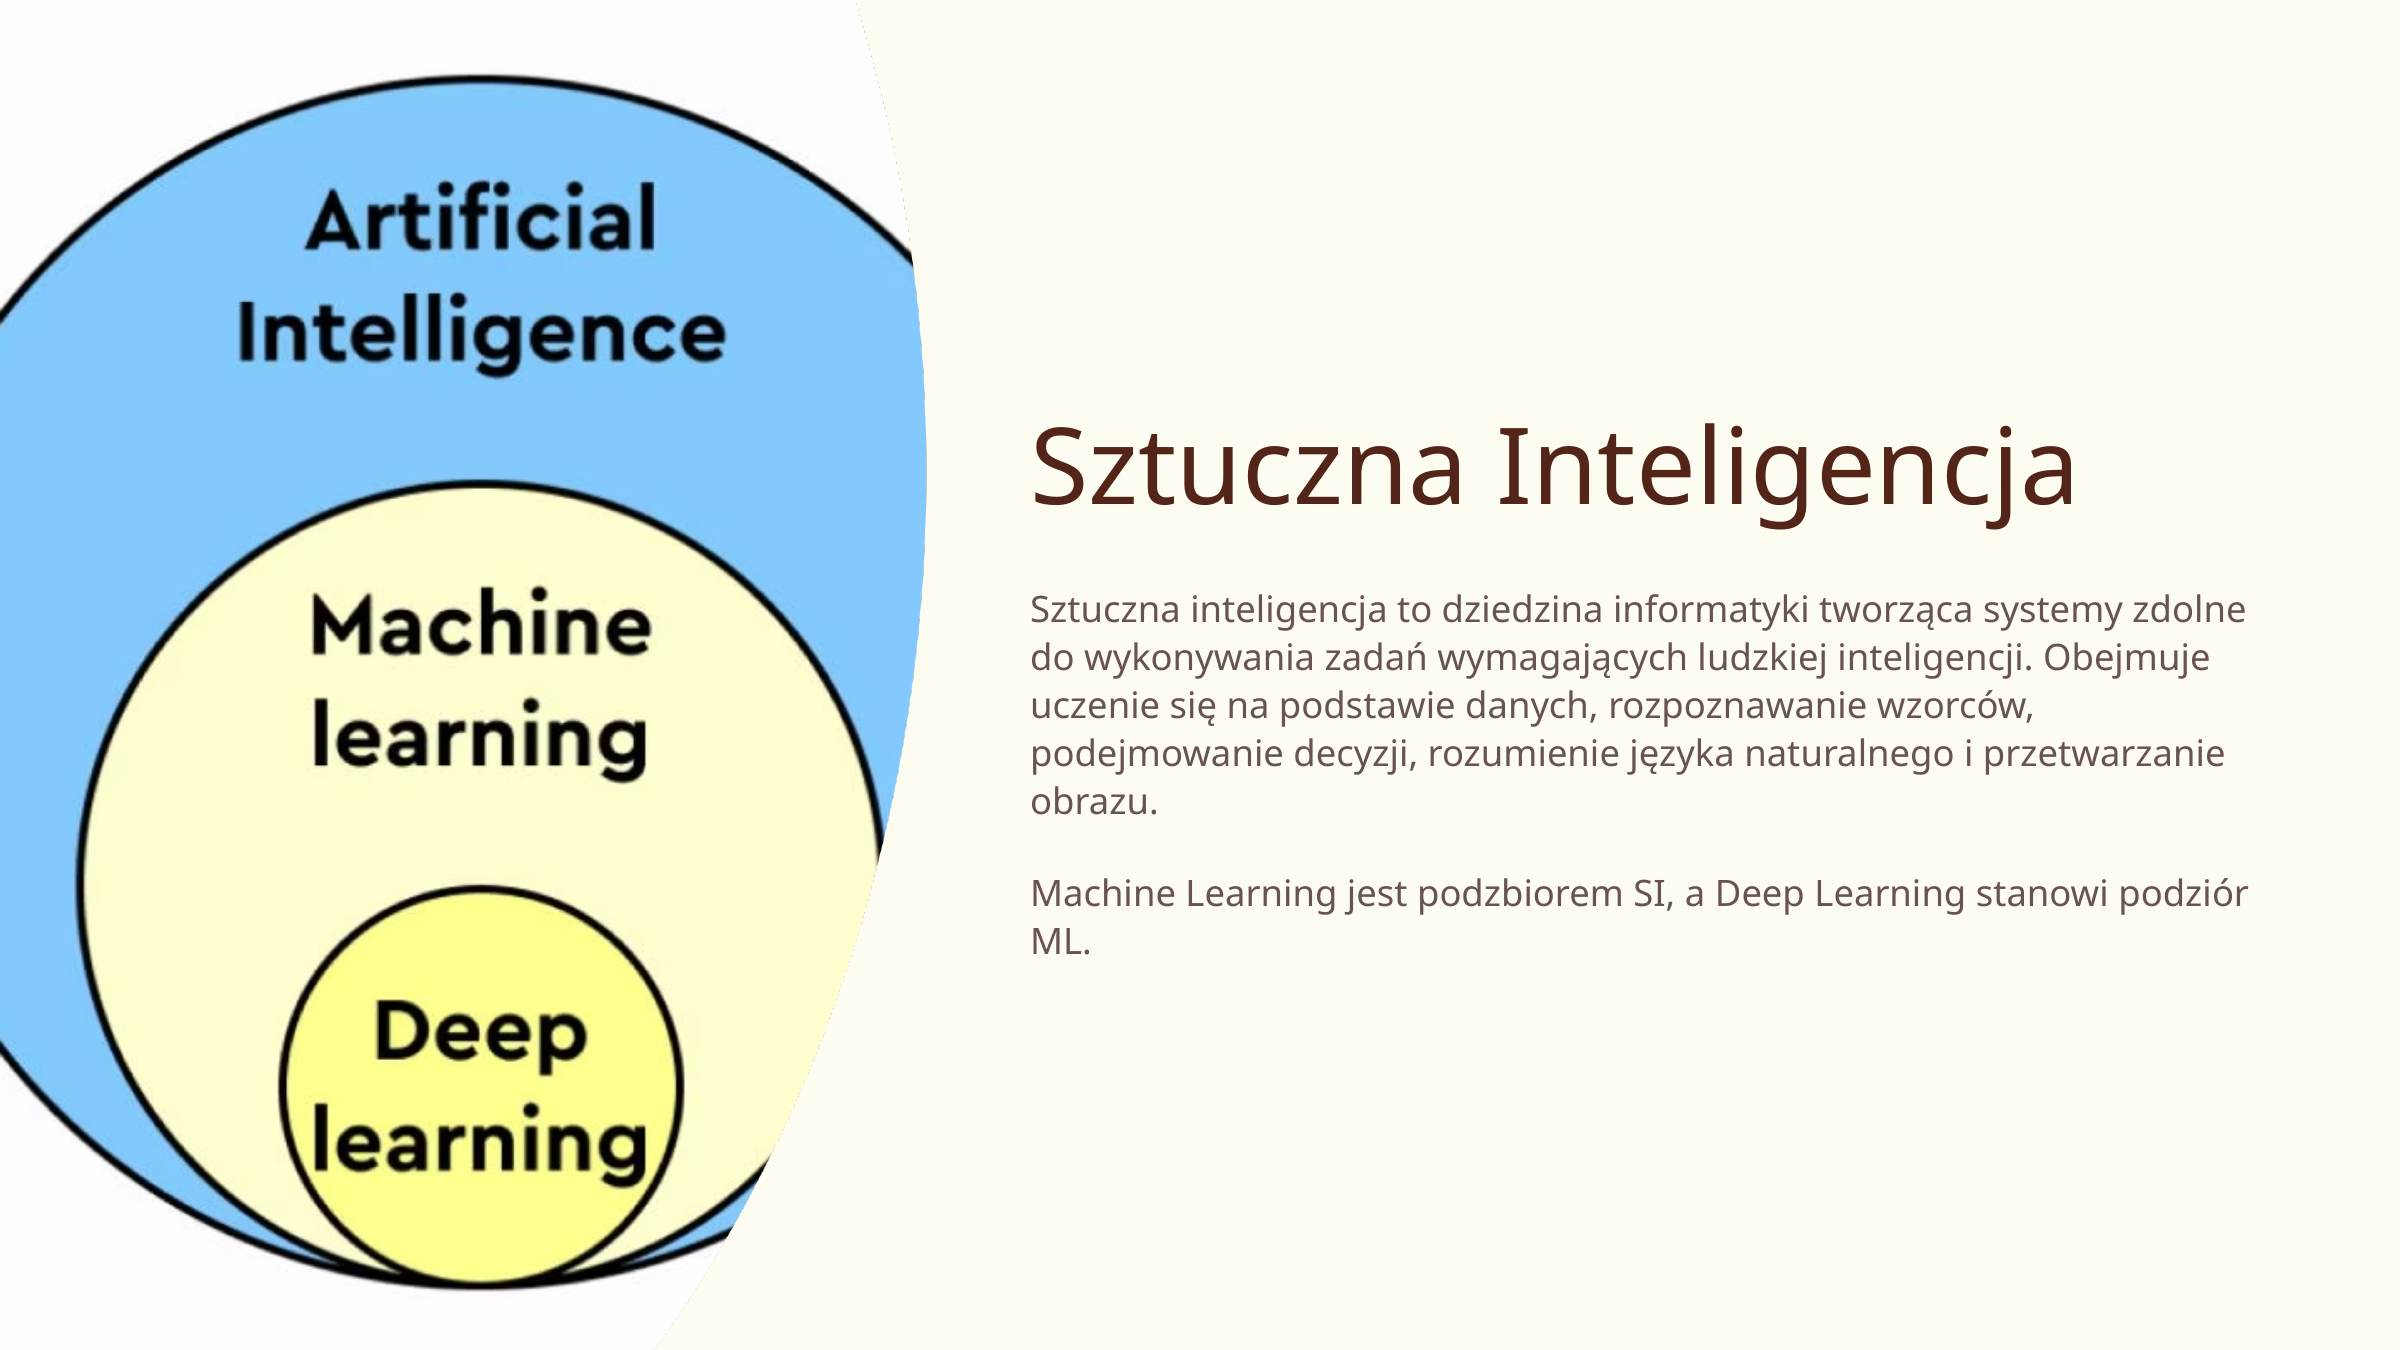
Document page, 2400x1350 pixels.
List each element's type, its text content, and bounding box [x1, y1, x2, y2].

text_box Machine Learning jest podzbiorem SI, a Deep Learning stanowi podziór ML. [1030, 865, 2270, 963]
text_box Sztuczna inteligencja to dziedzina informatyki tworząca systemy zdolne do wykonywania zadań wymagających ludzkiej inteligencji. Obejmuje uczenie się na podstawie danych, rozpoznawanie wzorców, podejmowanie decyzji, rozumienie języka naturalnego i przetwarzanie obrazu. [1030, 582, 2270, 824]
picture [0, 0, 945, 1350]
text_box Sztuczna Inteligencja [1030, 387, 2100, 527]
